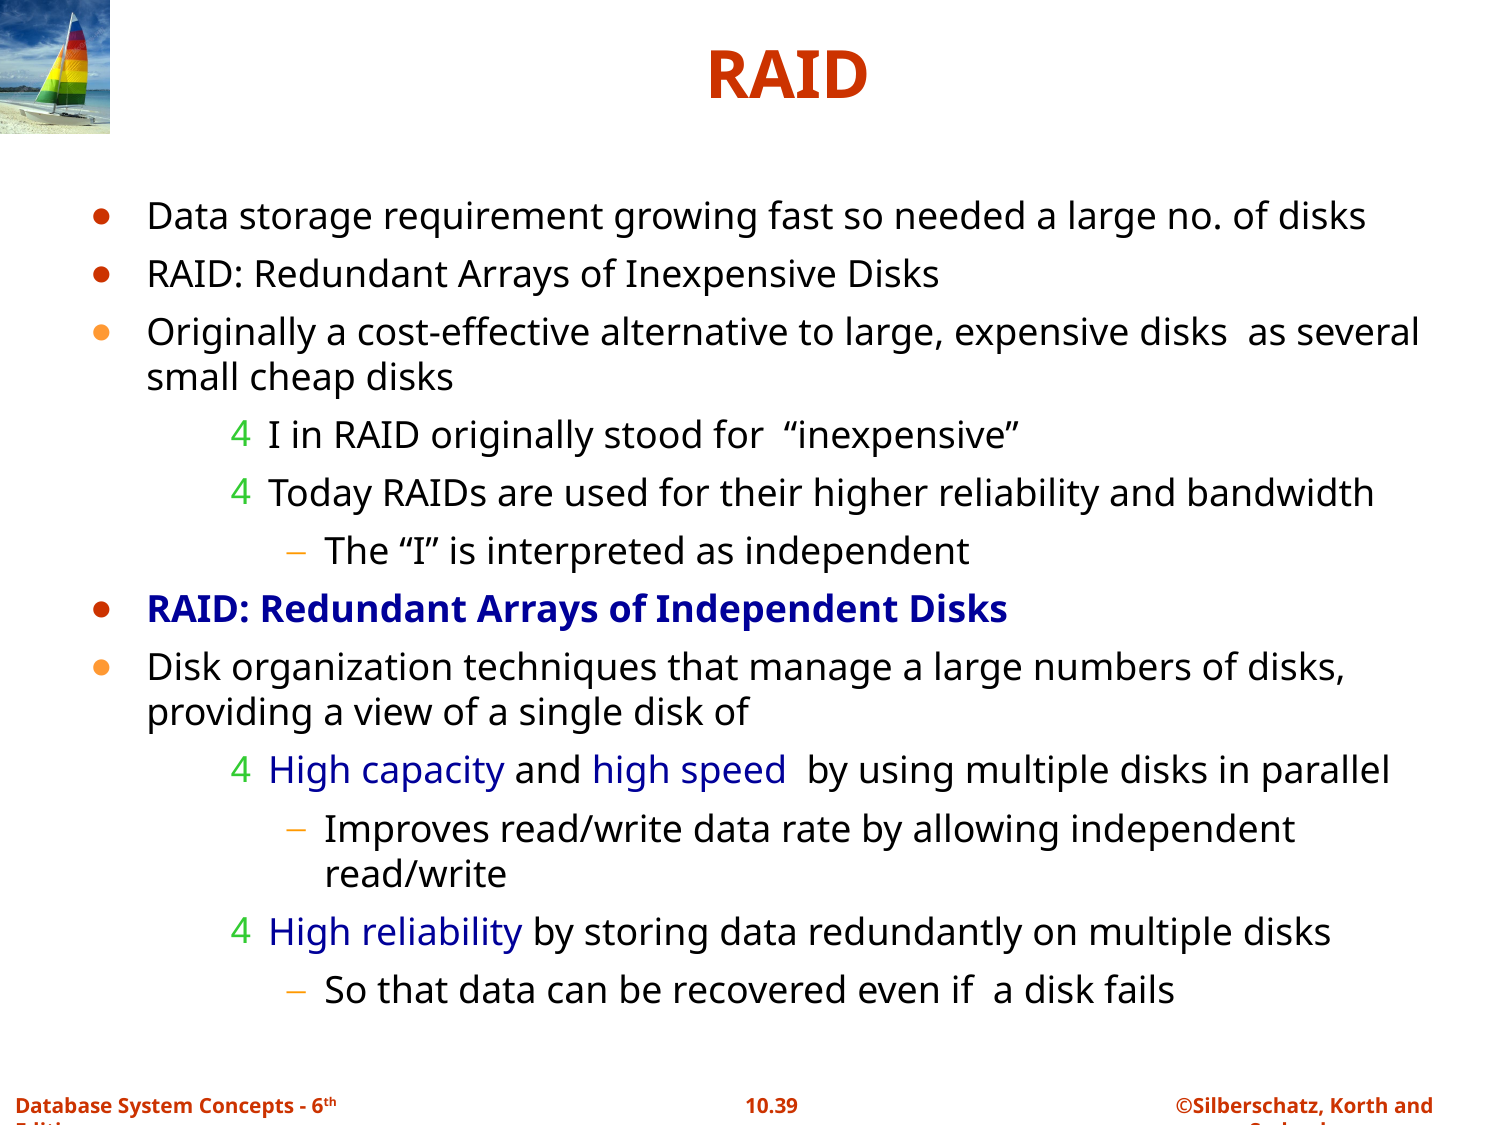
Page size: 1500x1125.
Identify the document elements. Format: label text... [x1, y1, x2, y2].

title RAID [126, 19, 1451, 120]
list Data storage requirement growing fast so needed a large no. of disks RAID: Redundant Arrays of Inexpensive Disks Originally a cost-effective alternative to large, expensive disks as several small cheap disks I in RAID originally stood for “inexpensive” Today RAIDs are used for their higher reliability and bandwidth The “I” is interpreted as independent RAID: Redundant Arrays of Independent Disks Disk organization techniques that manage a large numbers of disks, providing a view of a single disk of High capacity and high speed by using multiple disks in parallel Improves read/write data rate by allowing independent read/write High reliability by storing data redundantly on multiple disks So that data can be recovered even if a disk fails [75, 184, 1450, 1064]
picture [0, 0, 110, 134]
